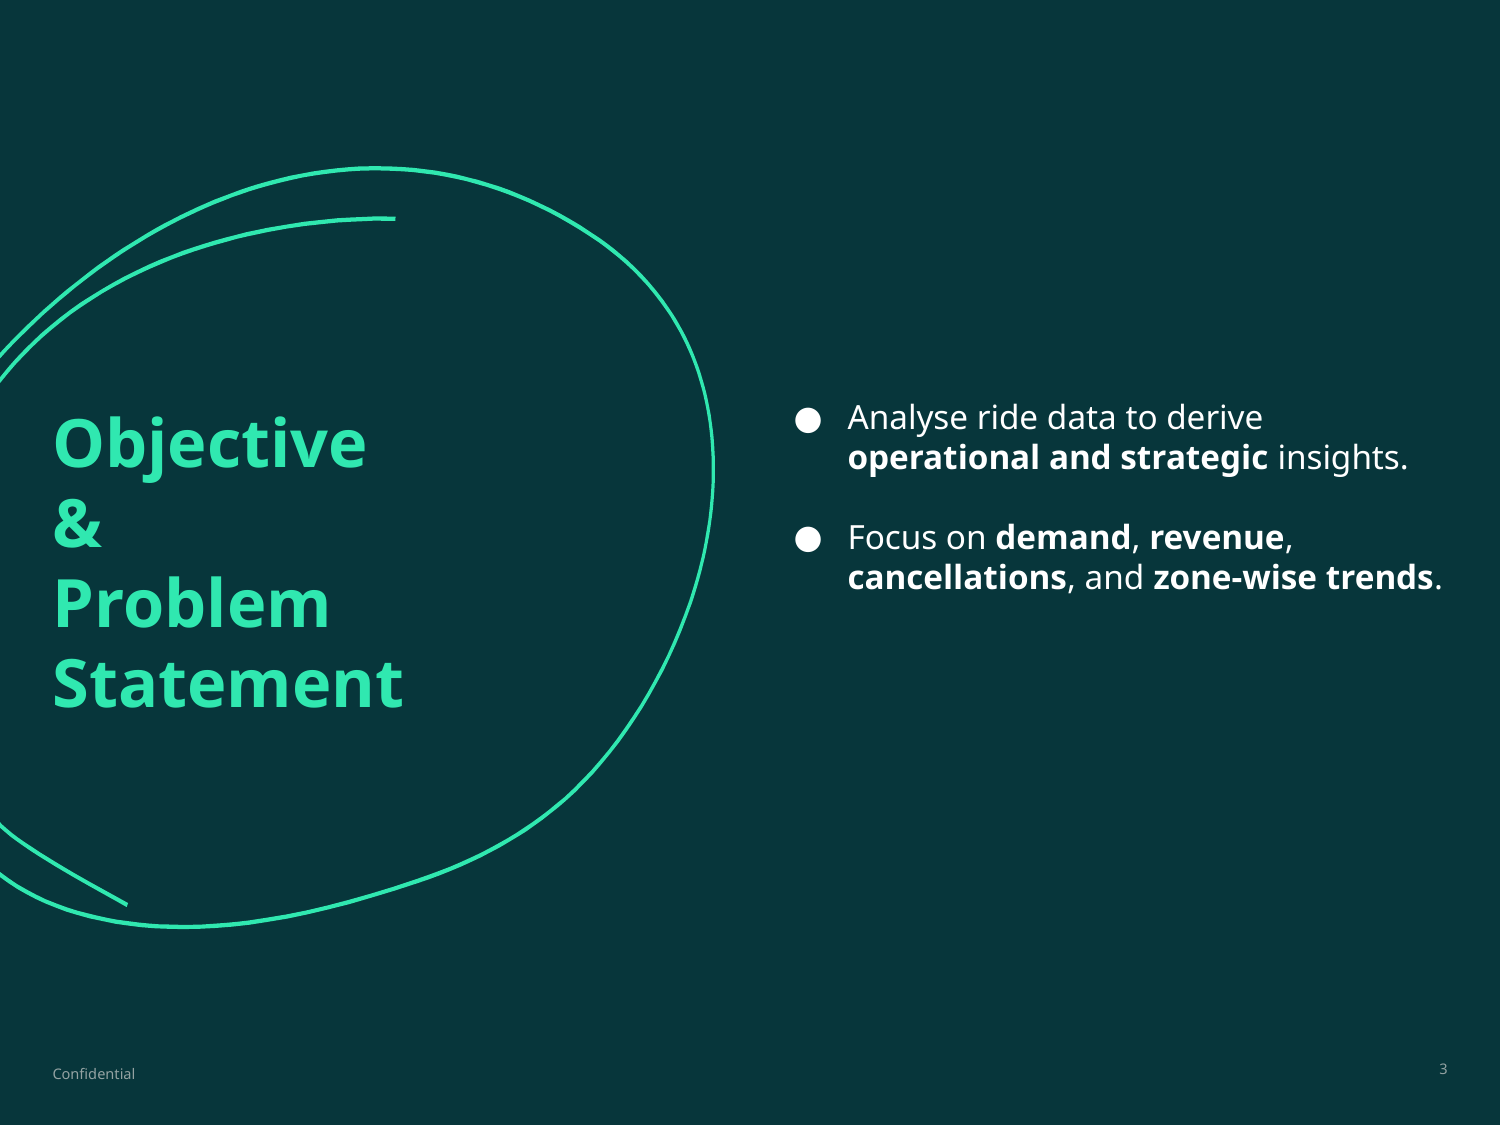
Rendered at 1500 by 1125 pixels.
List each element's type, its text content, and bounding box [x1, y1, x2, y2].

subtitle Confidential [37, 1049, 221, 1118]
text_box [0, 165, 716, 930]
list Analyse ride data to derive operational and strategic insights. Focus on demand, revenue, cancellations, and zone-wise trends. [757, 381, 1463, 1052]
